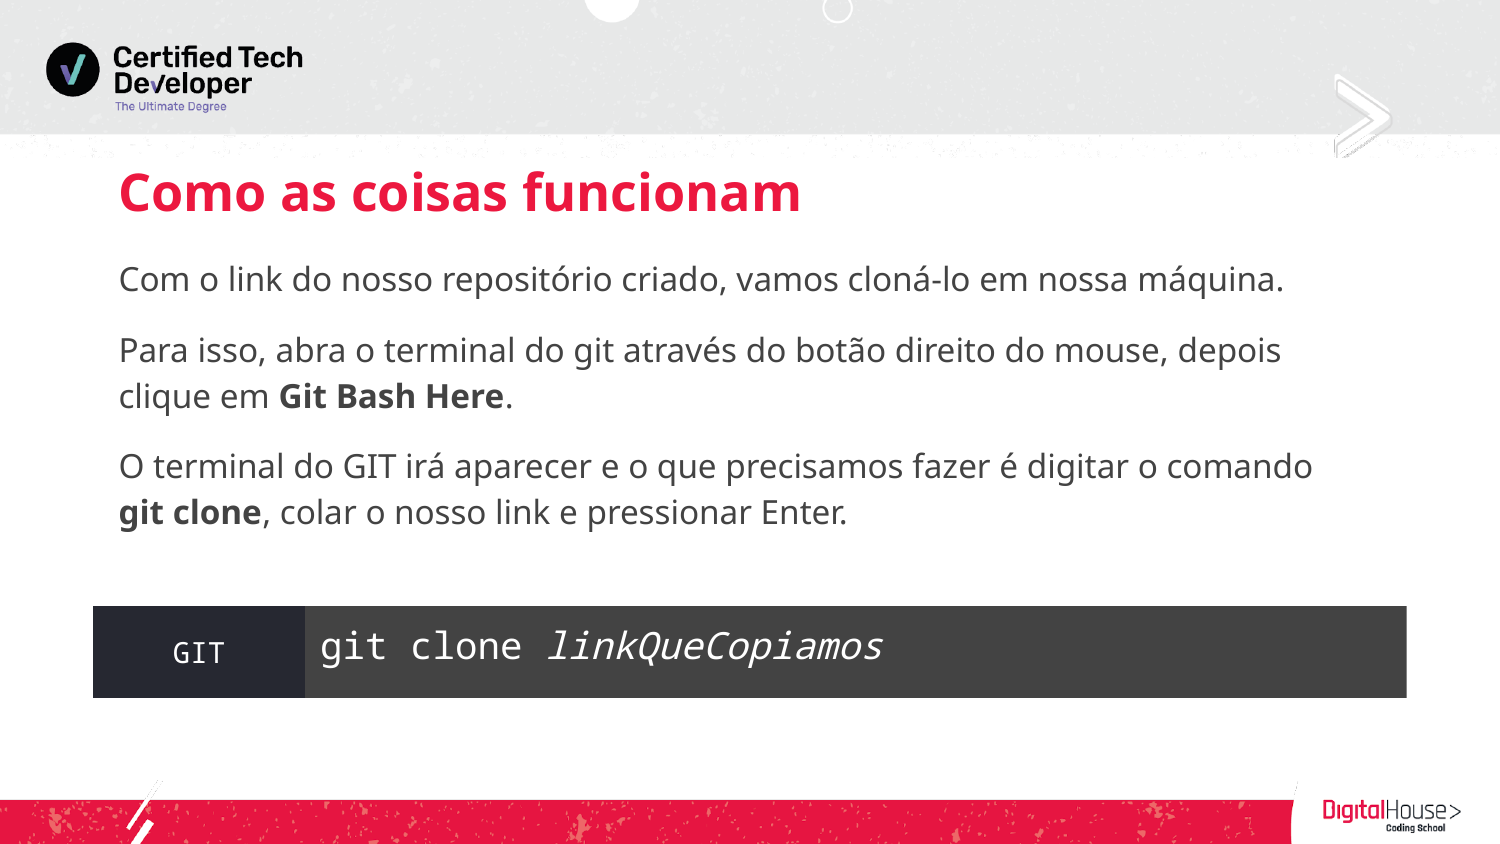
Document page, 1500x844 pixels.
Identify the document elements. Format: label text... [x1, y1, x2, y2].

picture [0, 0, 1500, 158]
title Como as coisas funcionam [103, 143, 1382, 238]
subtitle Com o link do nosso repositório criado, vamos cloná-lo em nossa máquina. Para isso, abra o terminal do git através do botão direito do mouse, depois clique em Git Bash Here. O terminal do GIT irá aparecer e o que precisamos fazer é digitar o comando git clone, colar o nosso link e pressionar Enter. [103, 238, 1382, 553]
picture [0, 780, 1500, 844]
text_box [92, 605, 1407, 699]
